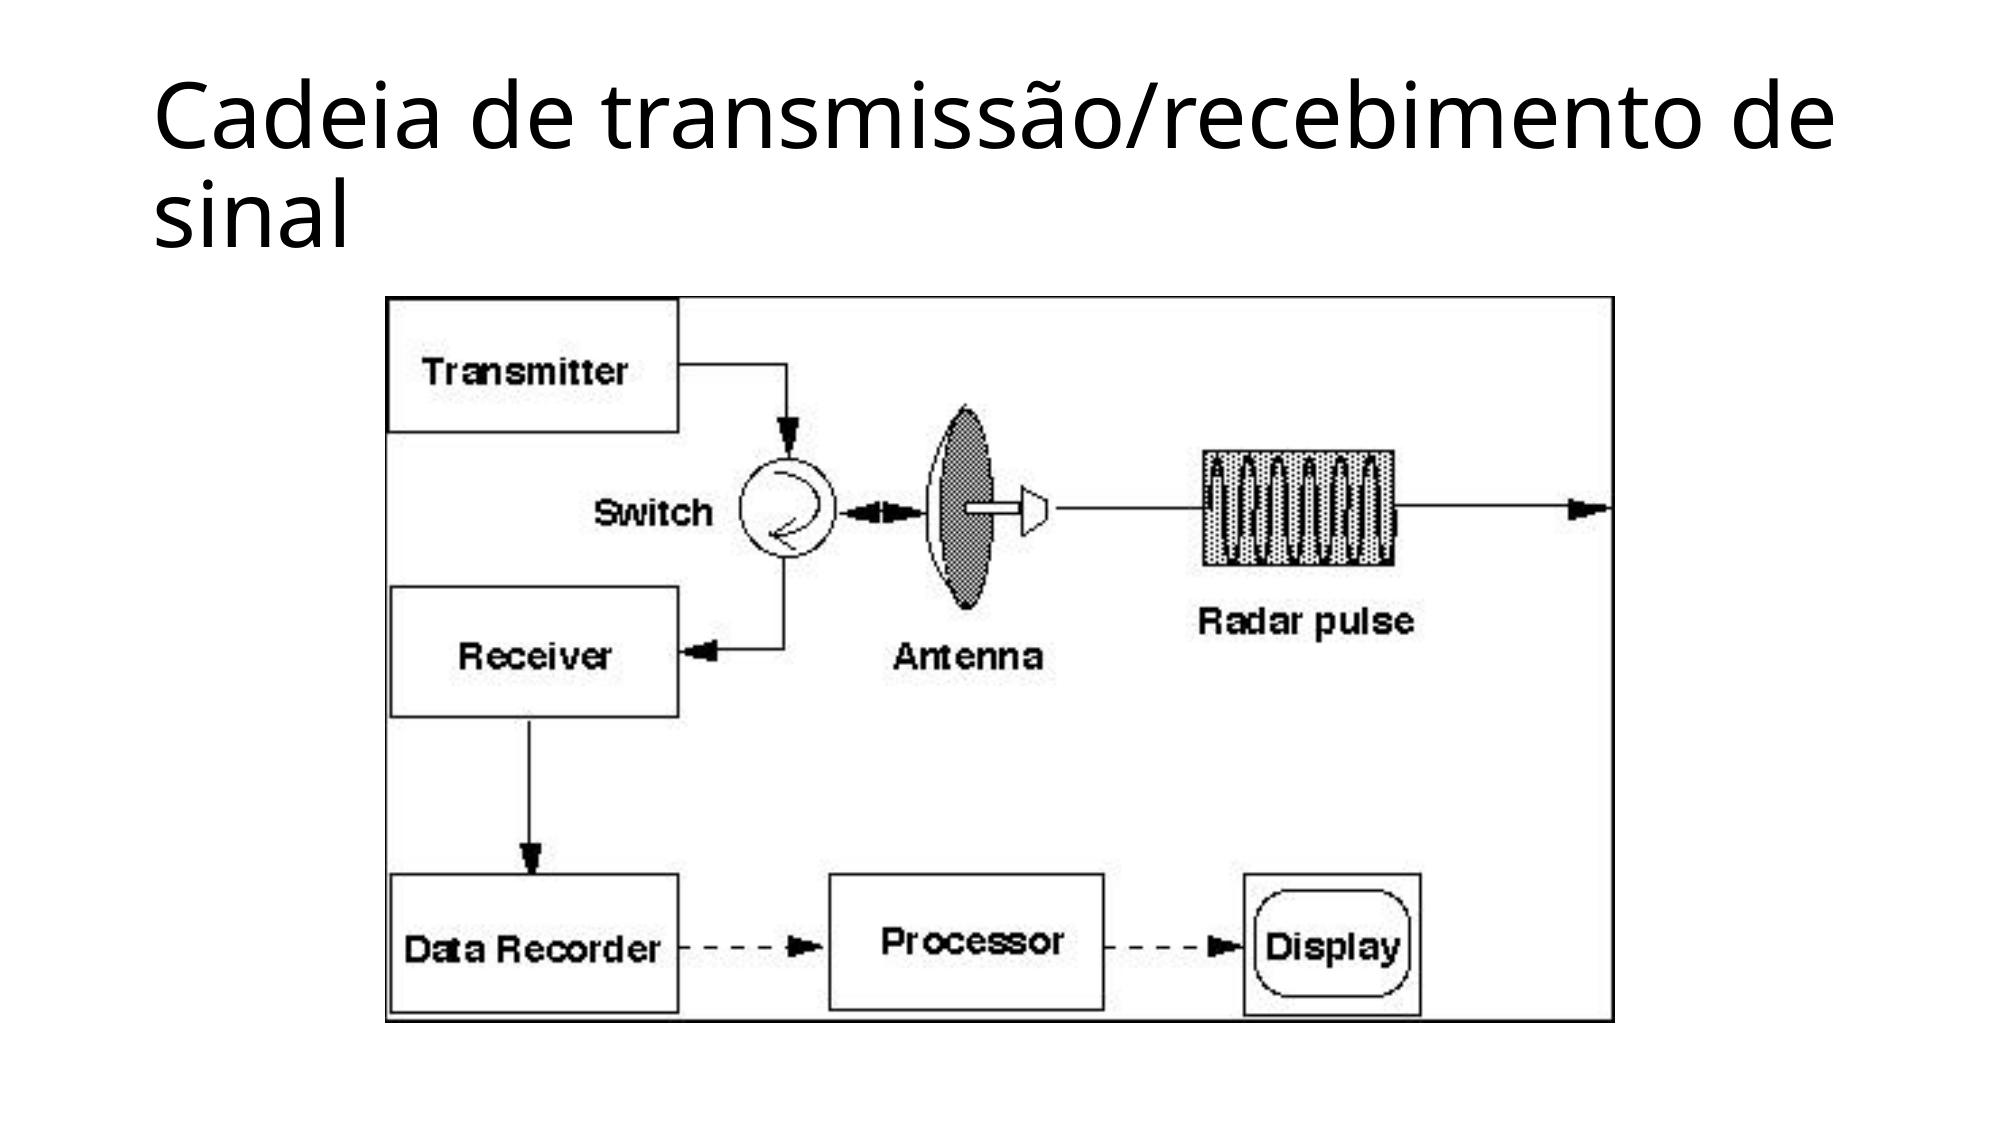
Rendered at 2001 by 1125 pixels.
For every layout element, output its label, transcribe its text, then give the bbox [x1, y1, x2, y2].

title Cadeia de transmissão/recebimento de sinal [137, 59, 1863, 278]
picture [385, 296, 1615, 1023]
